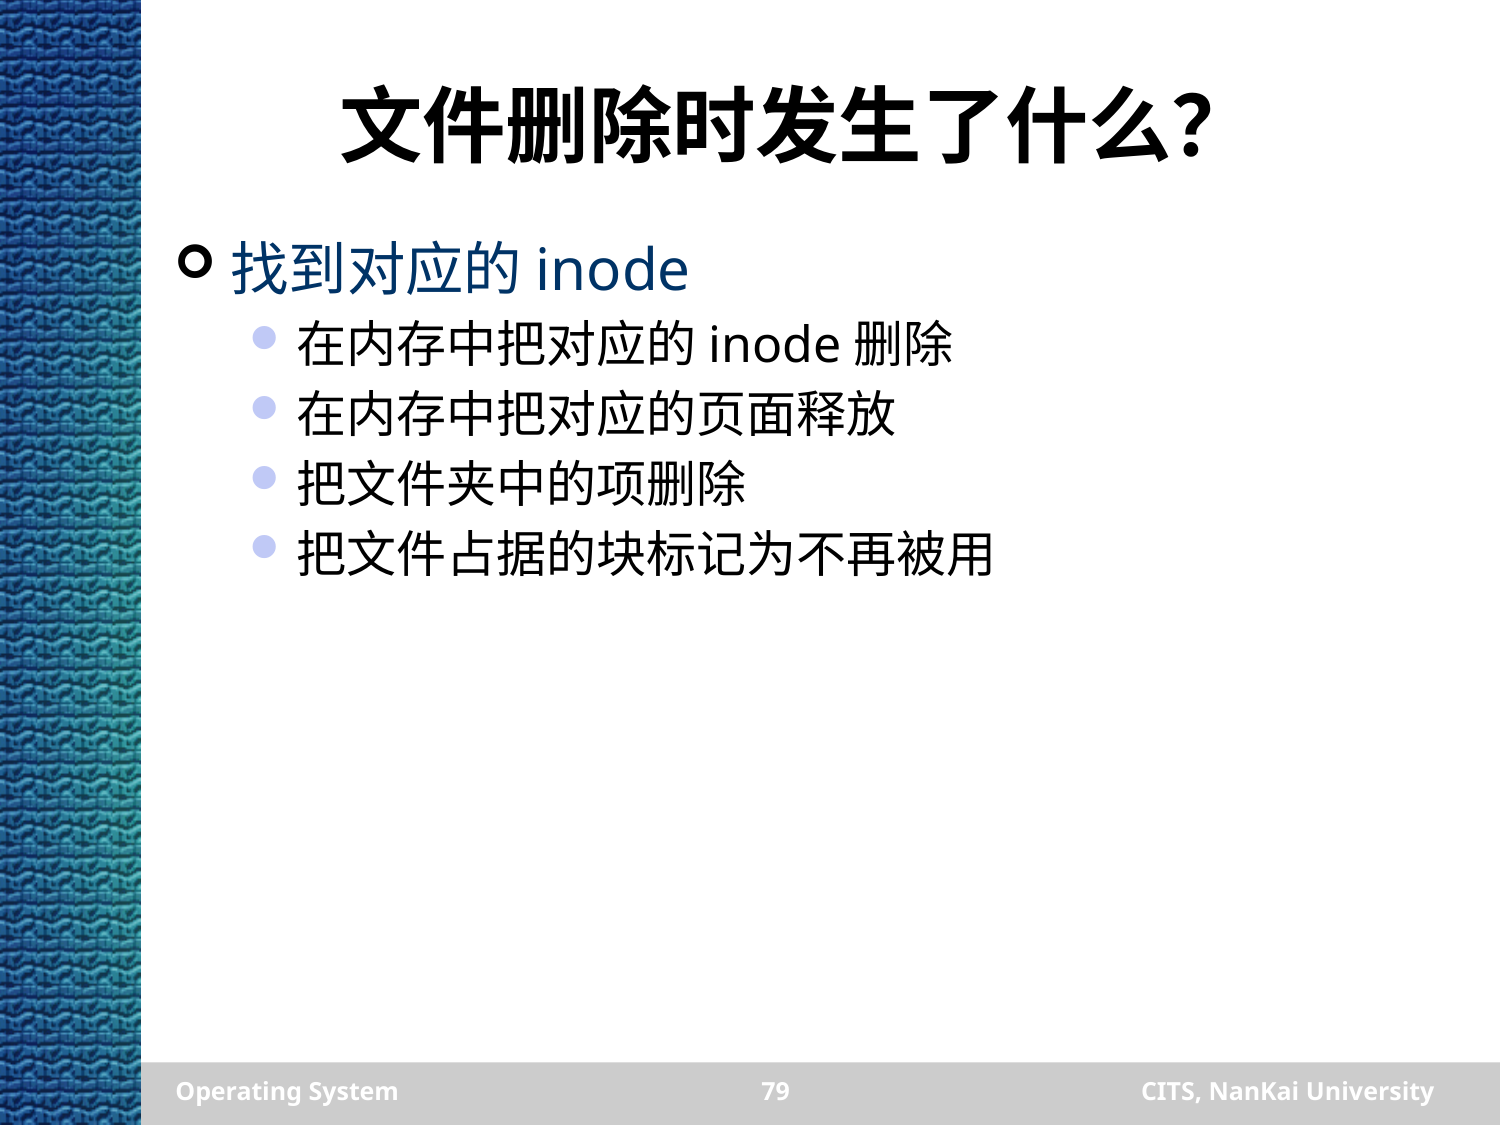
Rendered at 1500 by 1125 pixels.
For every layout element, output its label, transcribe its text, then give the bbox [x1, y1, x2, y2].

picture [0, 0, 141, 1125]
title 文件删除时发生了什么？ [159, 50, 1436, 197]
footer CITS, NanKai University [974, 1067, 1451, 1118]
list 找到对应的inode 在内存中把对应的inode删除 在内存中把对应的页面释放 把文件夹中的项删除 把文件占据的块标记为不再被用 [159, 224, 1483, 1047]
slide_number Operating System [160, 1067, 574, 1118]
slide_number 79 [600, 1067, 951, 1118]
